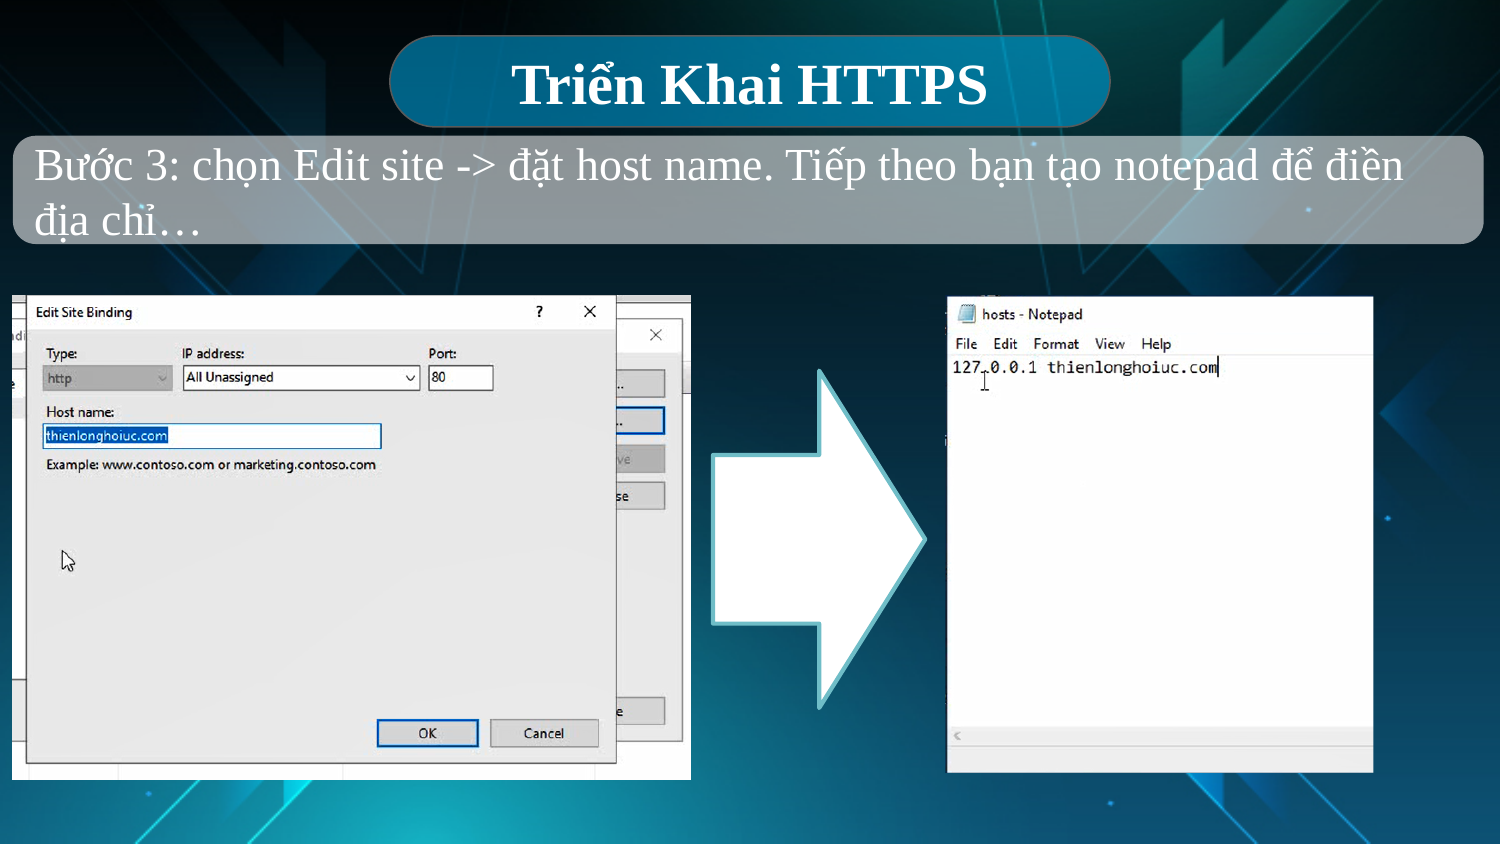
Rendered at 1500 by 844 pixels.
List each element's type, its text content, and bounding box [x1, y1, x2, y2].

text_box [710, 368, 928, 711]
picture [0, 0, 1500, 844]
text_box Triển Khai HTTPS [389, 35, 1111, 127]
text_box Bước 3: chọn Edit site -> đặt host name. Tiếp theo bạn tạo notepad để điền địa chỉ… [10, 133, 1486, 247]
